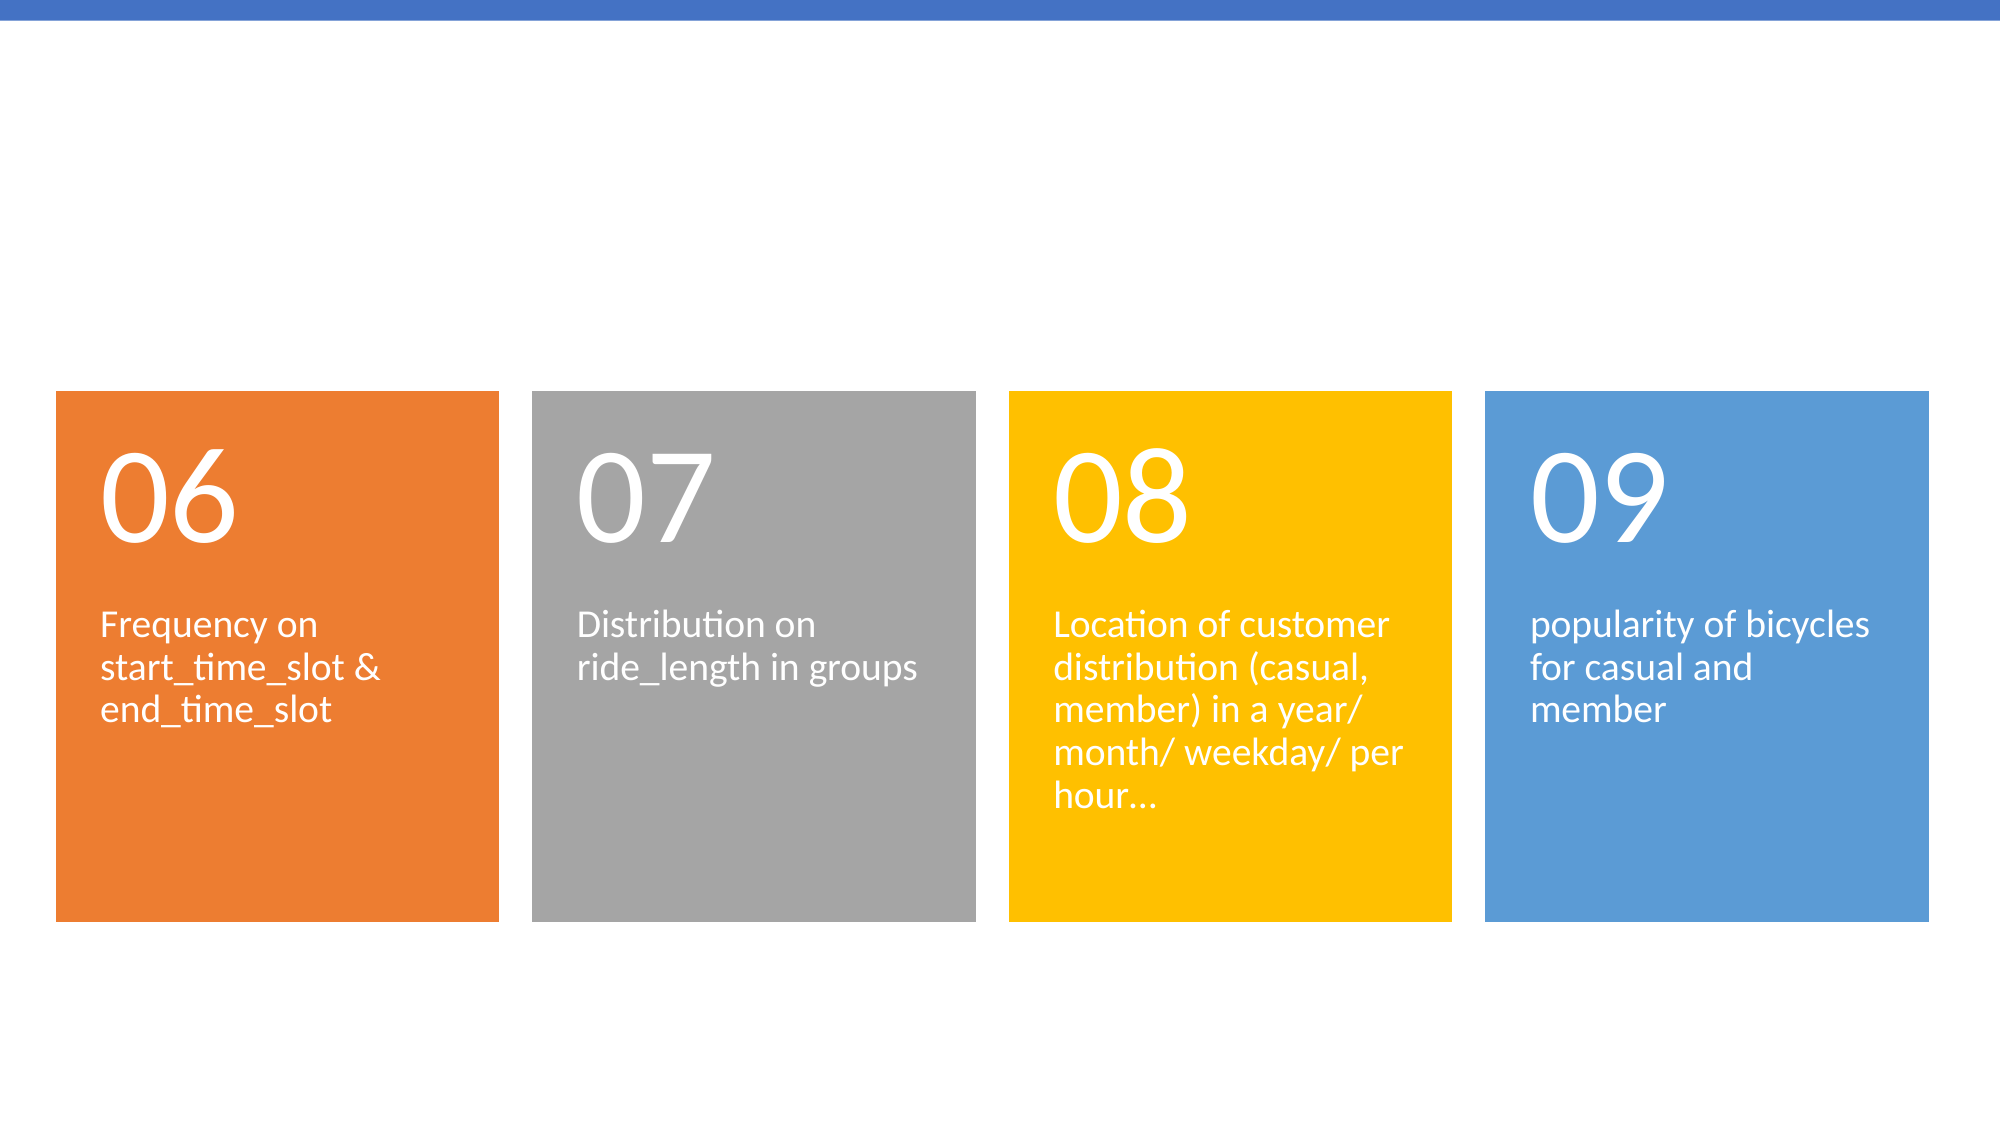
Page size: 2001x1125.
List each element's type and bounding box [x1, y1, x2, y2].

text_box [0, 0, 2000, 21]
list [56, 299, 1928, 1014]
